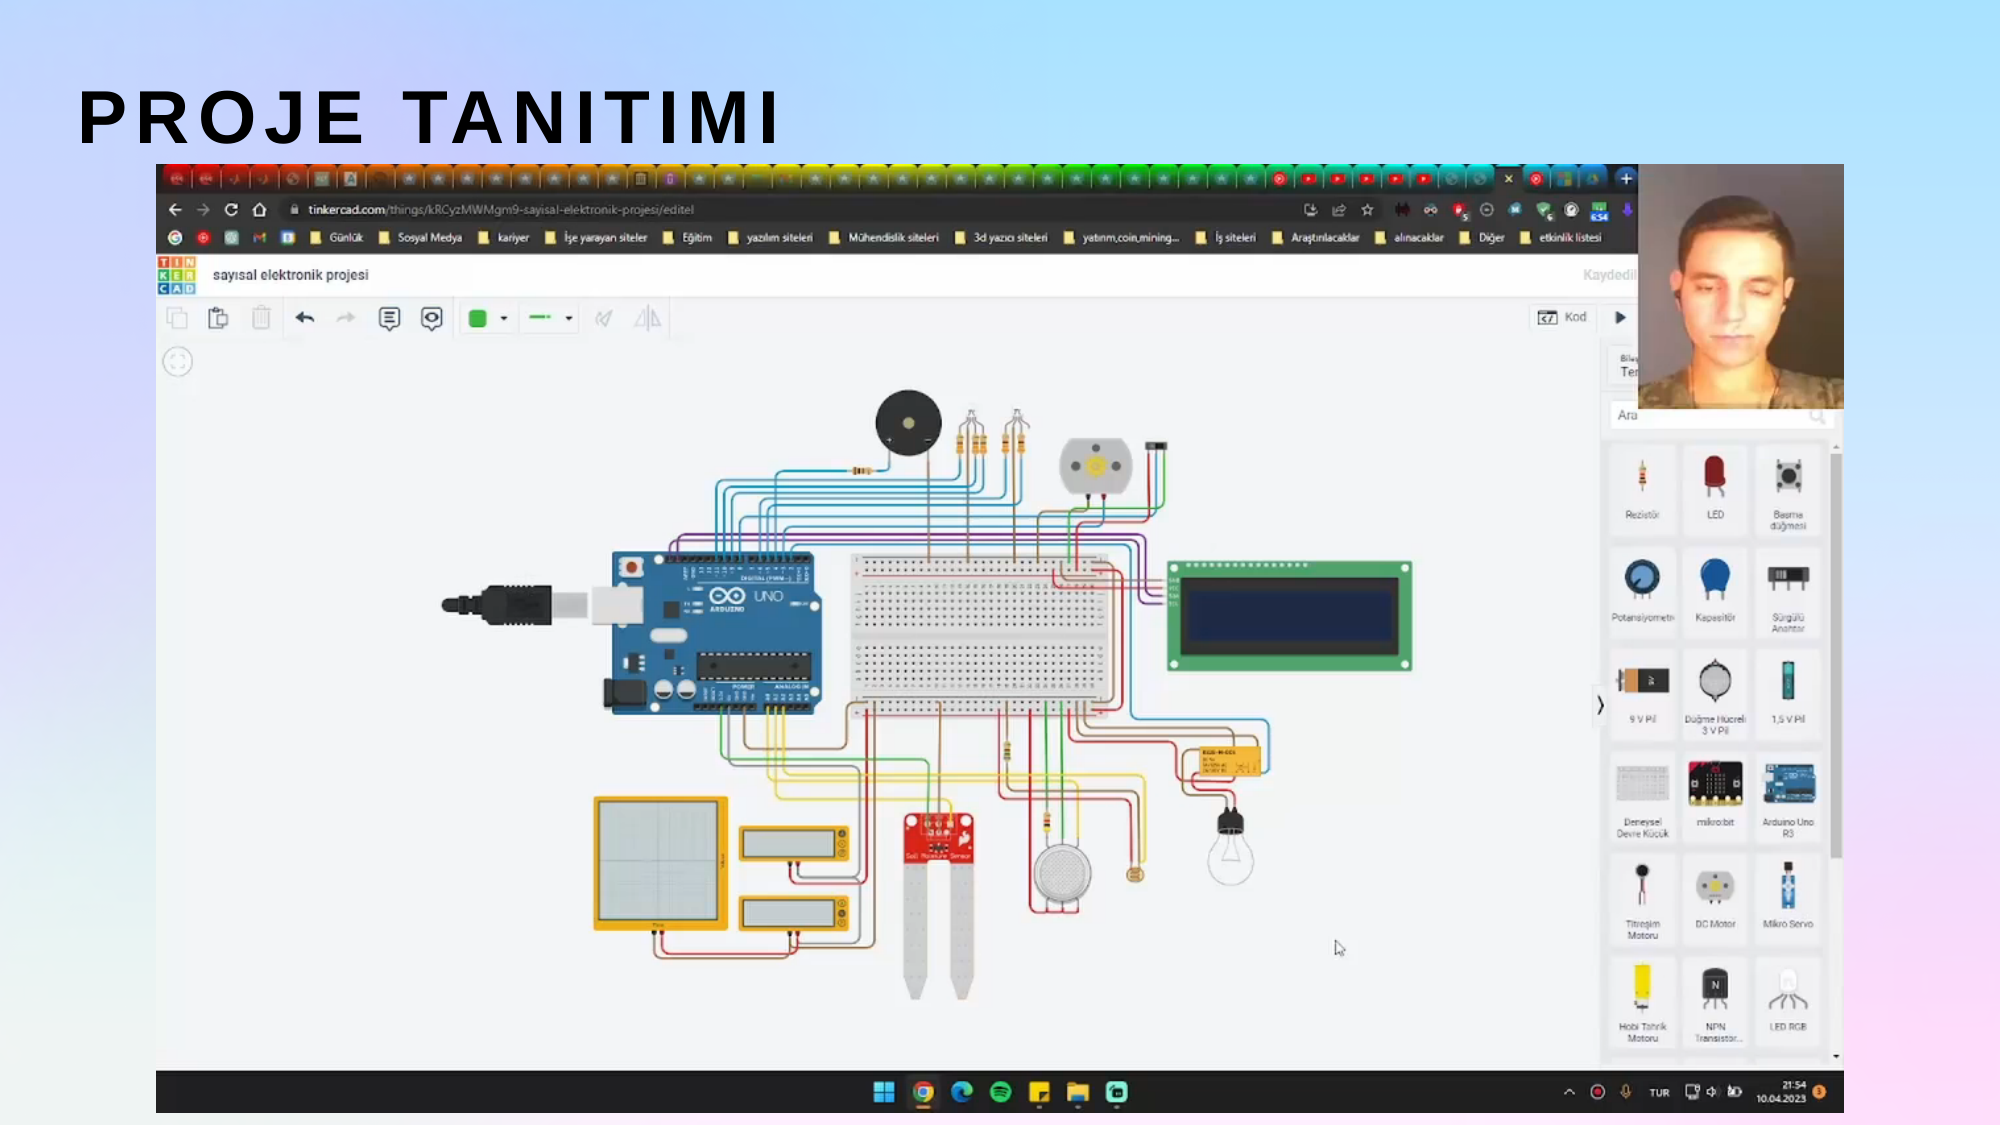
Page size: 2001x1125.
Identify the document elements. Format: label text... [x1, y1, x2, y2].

picture [0, 0, 2000, 1125]
title Proje TANITIMI [62, 11, 1938, 229]
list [155, 163, 1845, 1114]
